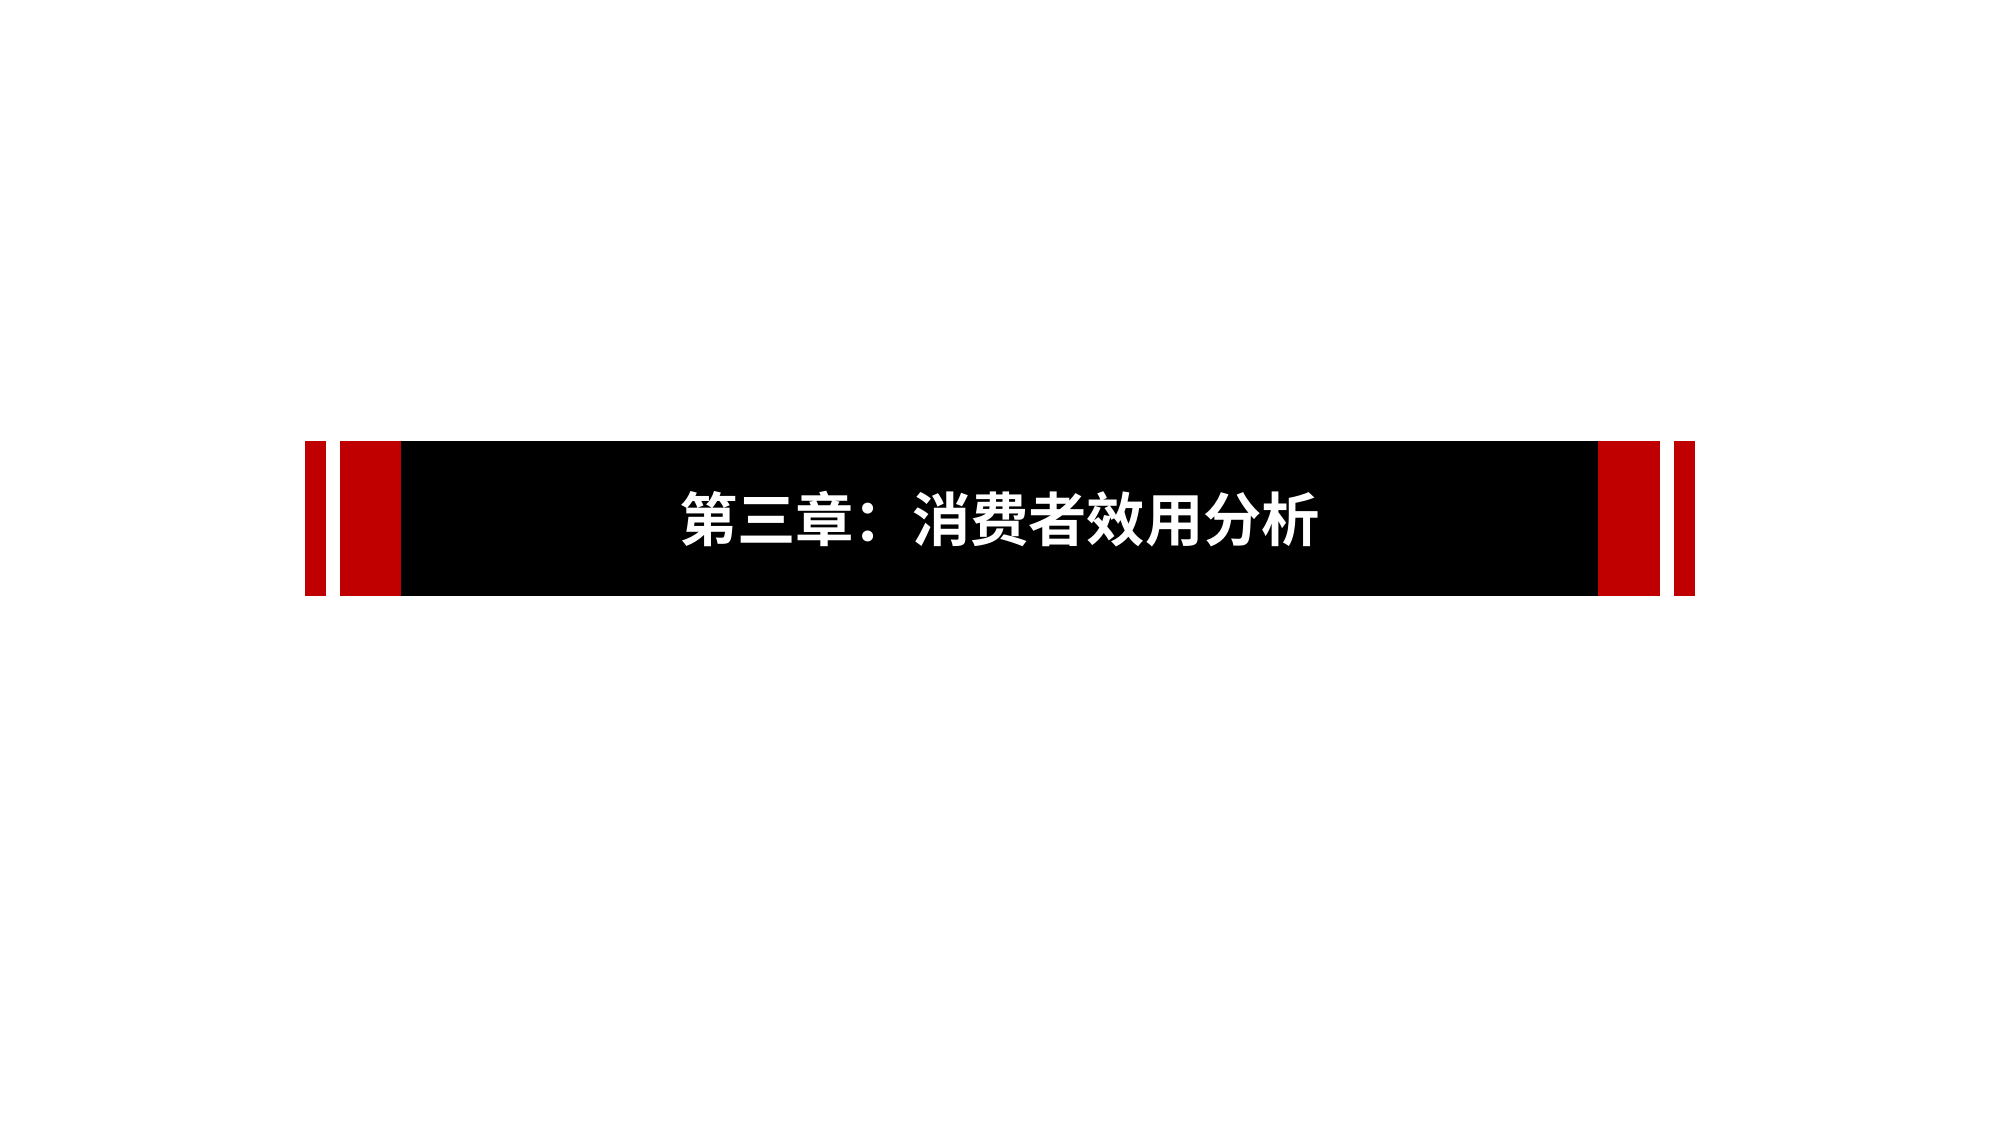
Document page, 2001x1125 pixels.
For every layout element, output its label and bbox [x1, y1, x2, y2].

text_box [305, 441, 1695, 595]
